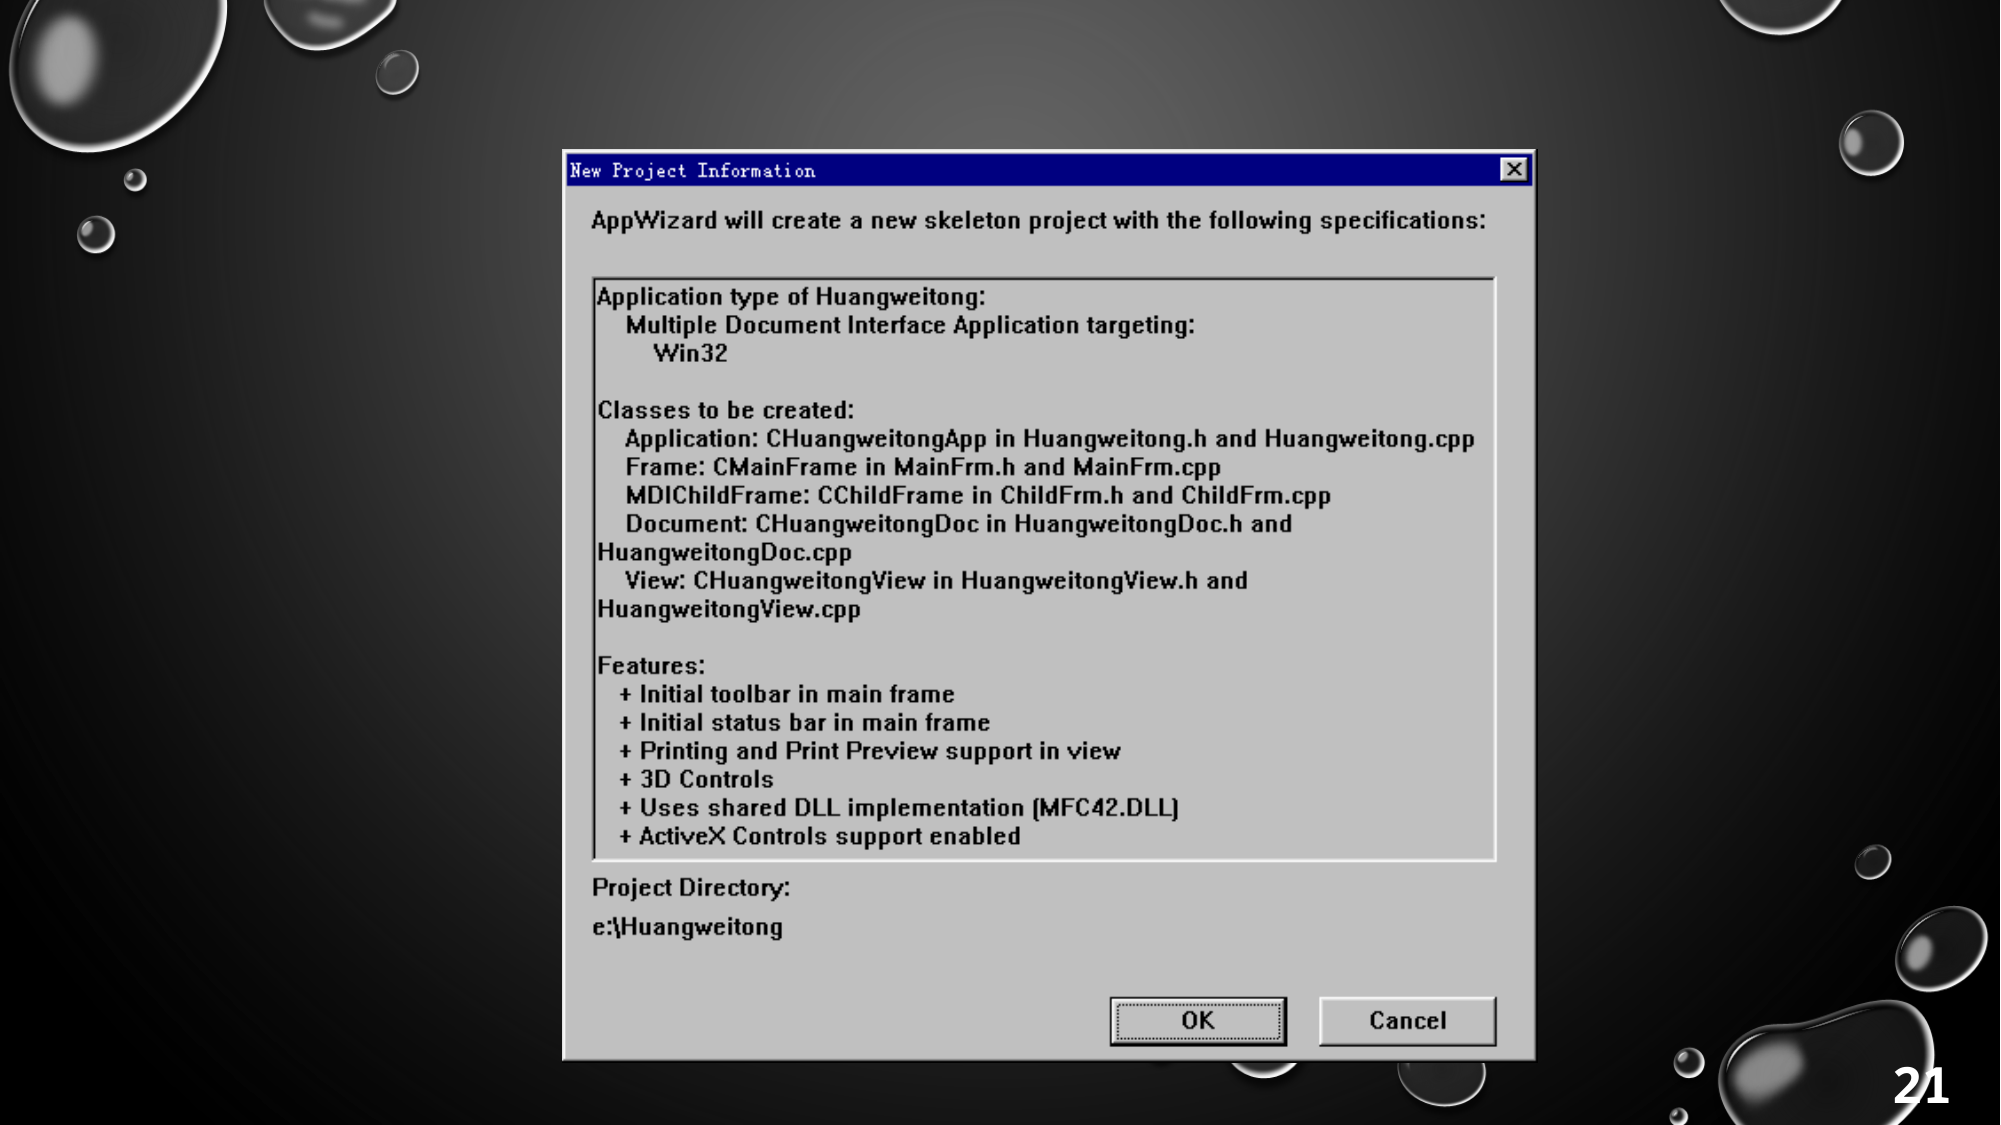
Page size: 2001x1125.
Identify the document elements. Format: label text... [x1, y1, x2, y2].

slide_number 21 [1850, 1050, 1995, 1125]
picture [0, 0, 2000, 1125]
